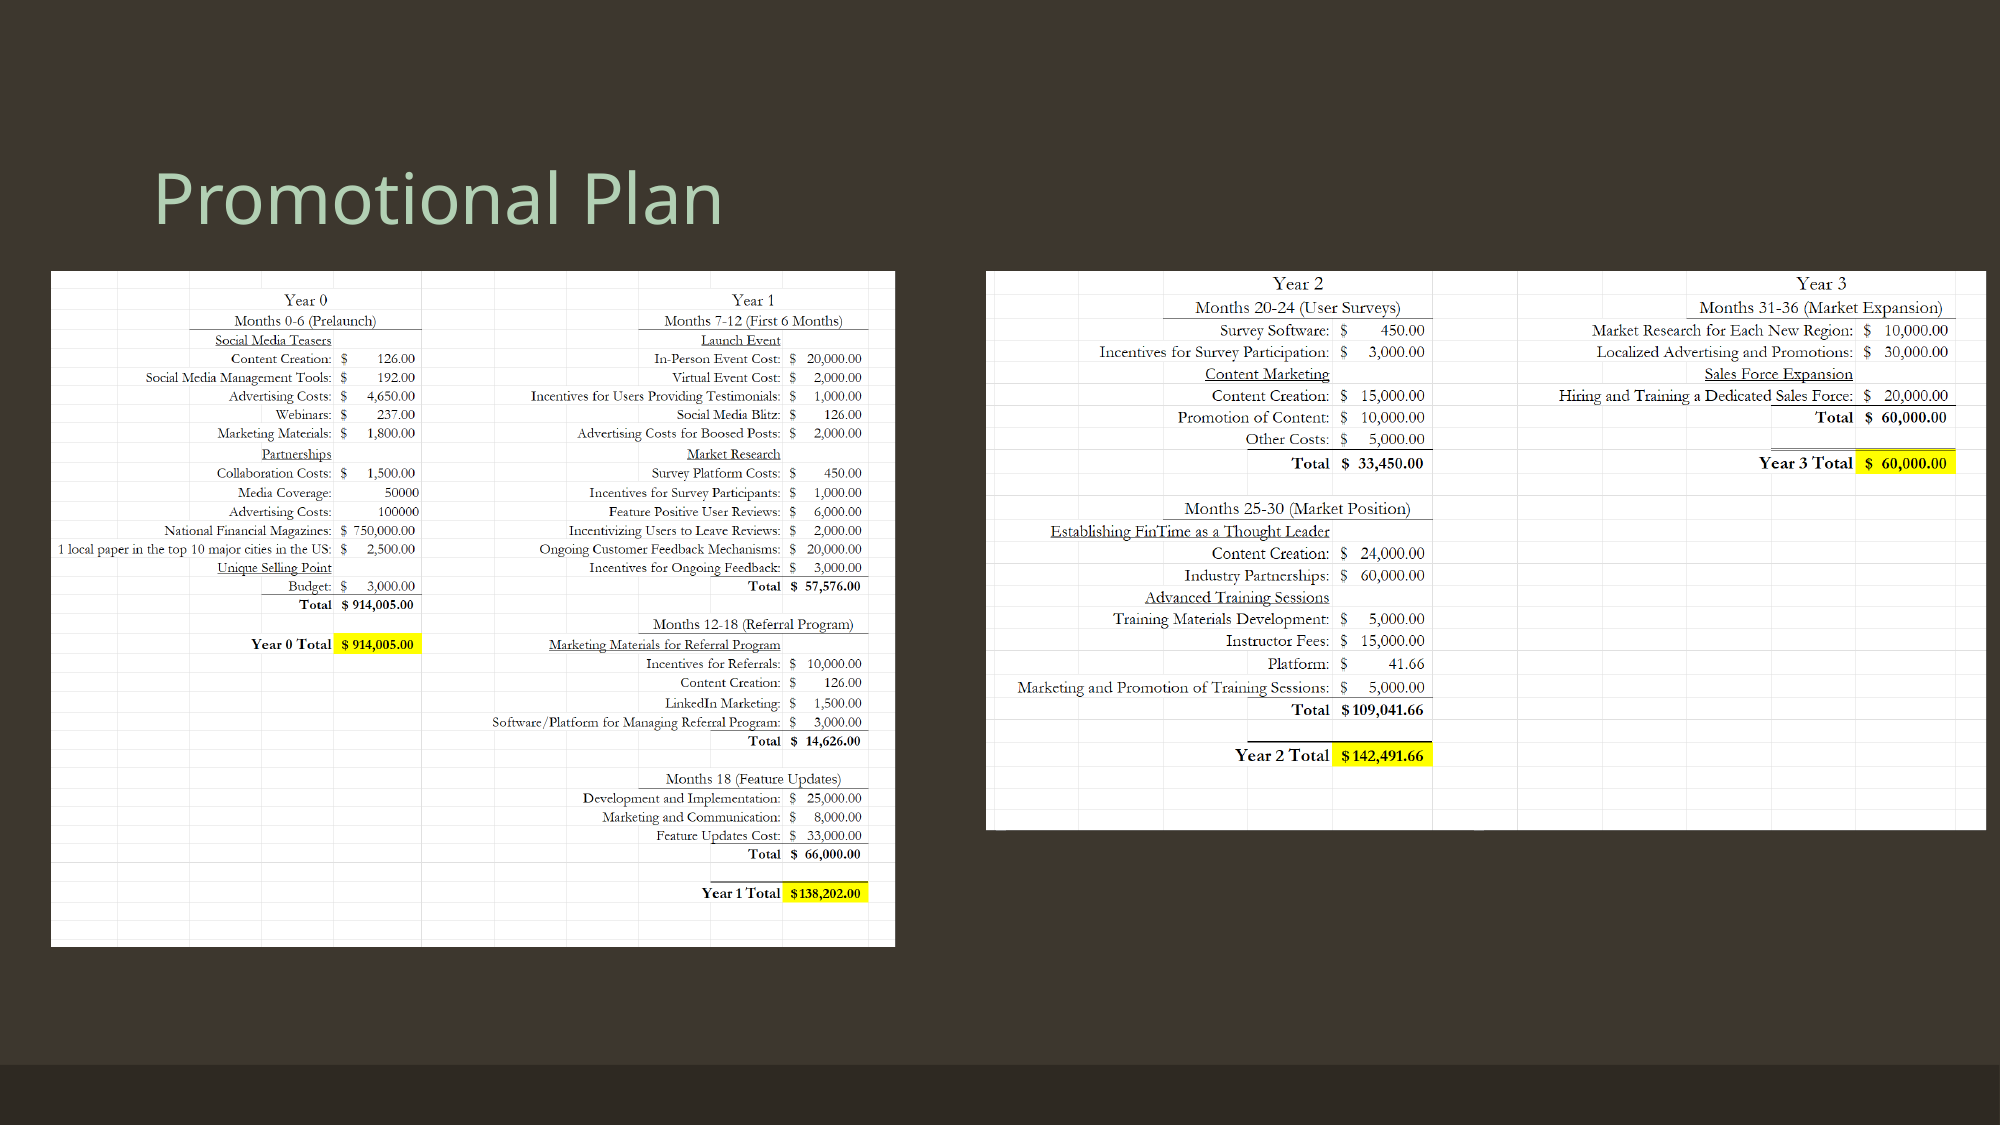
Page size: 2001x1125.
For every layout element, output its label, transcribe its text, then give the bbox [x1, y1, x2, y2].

title Promotional Plan [137, 59, 1863, 248]
picture [986, 271, 1987, 831]
picture [51, 271, 897, 947]
